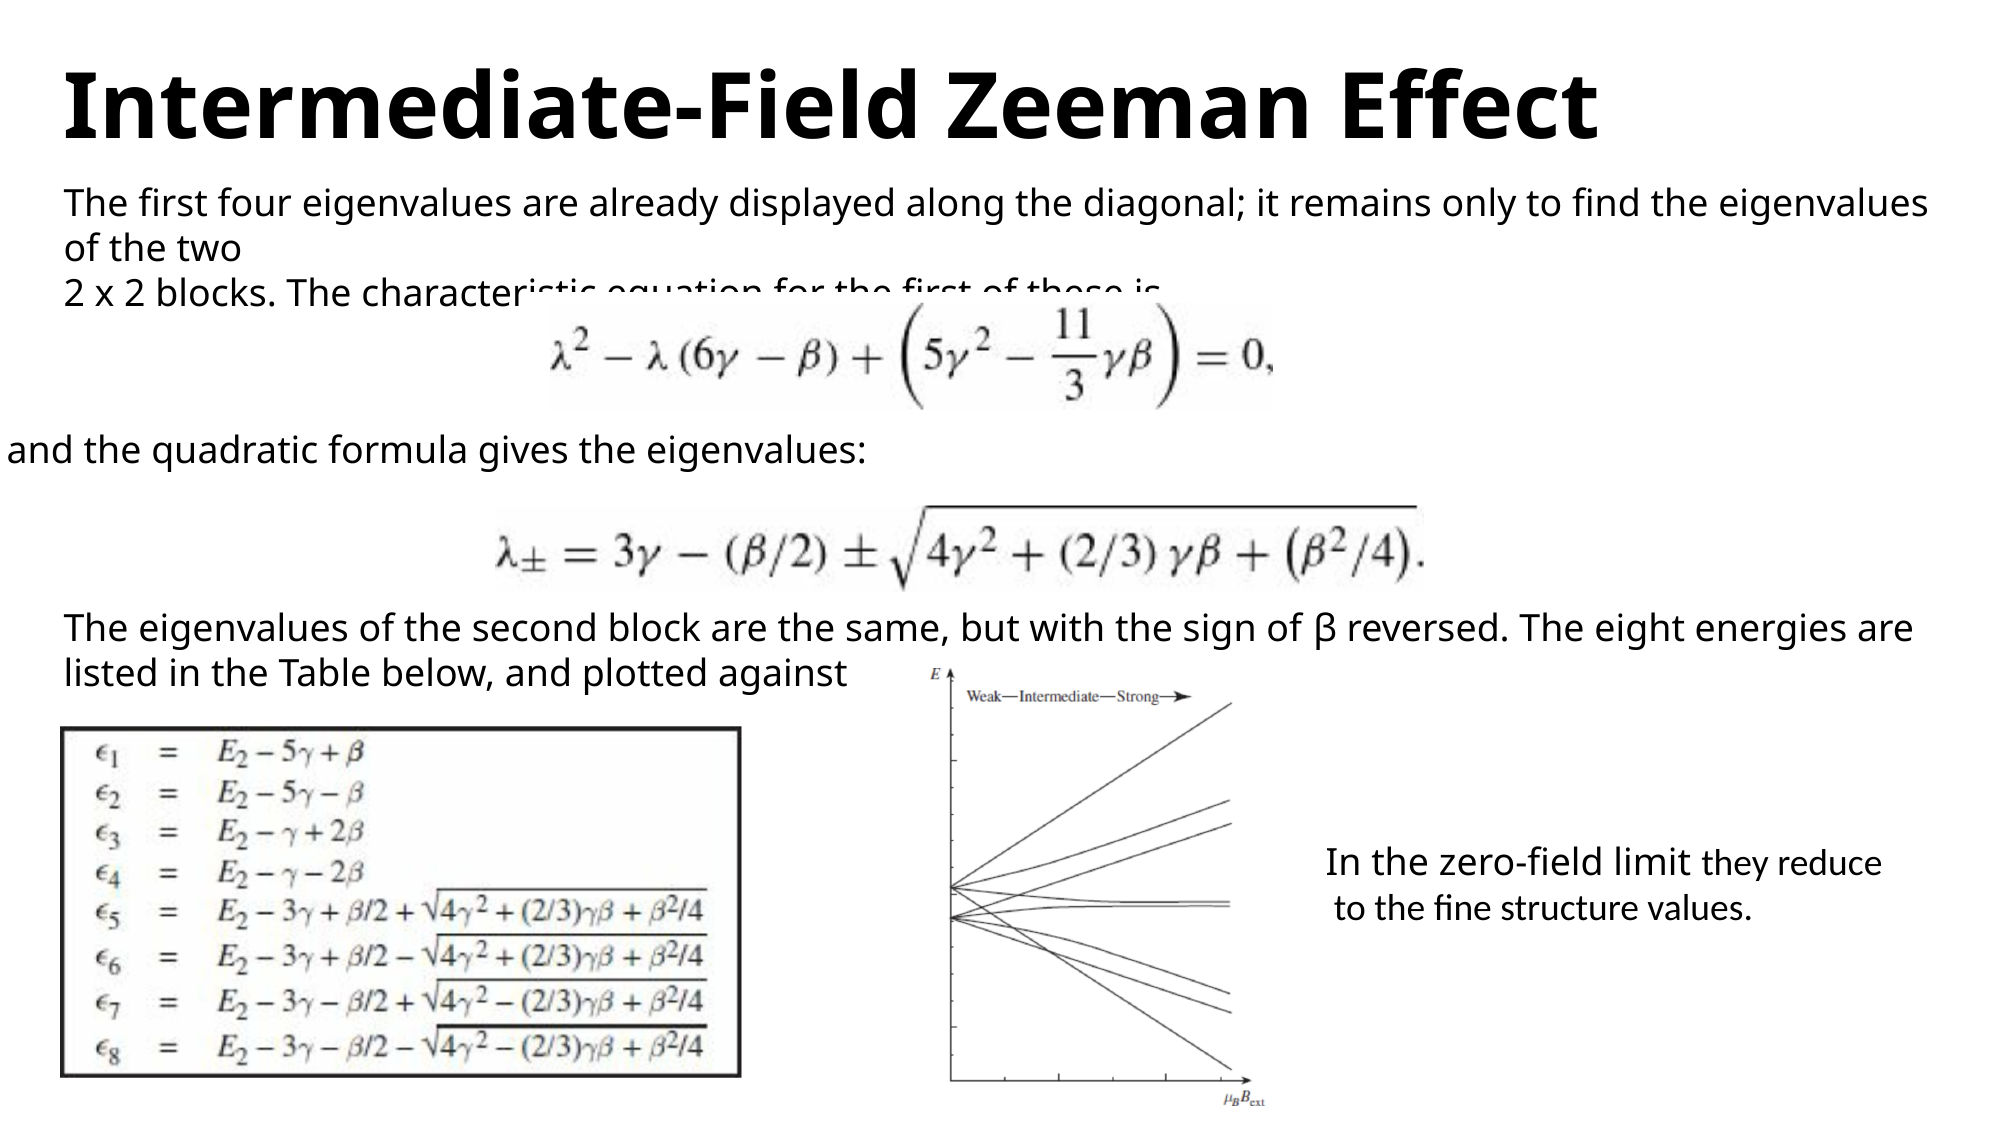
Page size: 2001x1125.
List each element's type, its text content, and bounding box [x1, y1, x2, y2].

picture [526, 292, 1278, 418]
picture [481, 494, 1434, 603]
picture [919, 652, 1278, 1118]
text_box The first four eigenvalues are already displayed along the diagonal; it remains only to find the eigenvalues of the two 2 x 2 blocks. The characteristic equation for the first of these is [48, 171, 1976, 322]
text_box Intermediate-Field Zeeman Effect [48, 0, 1774, 171]
text_box and the quadratic formula gives the eigenvalues: [0, 418, 893, 478]
picture [55, 720, 750, 1086]
